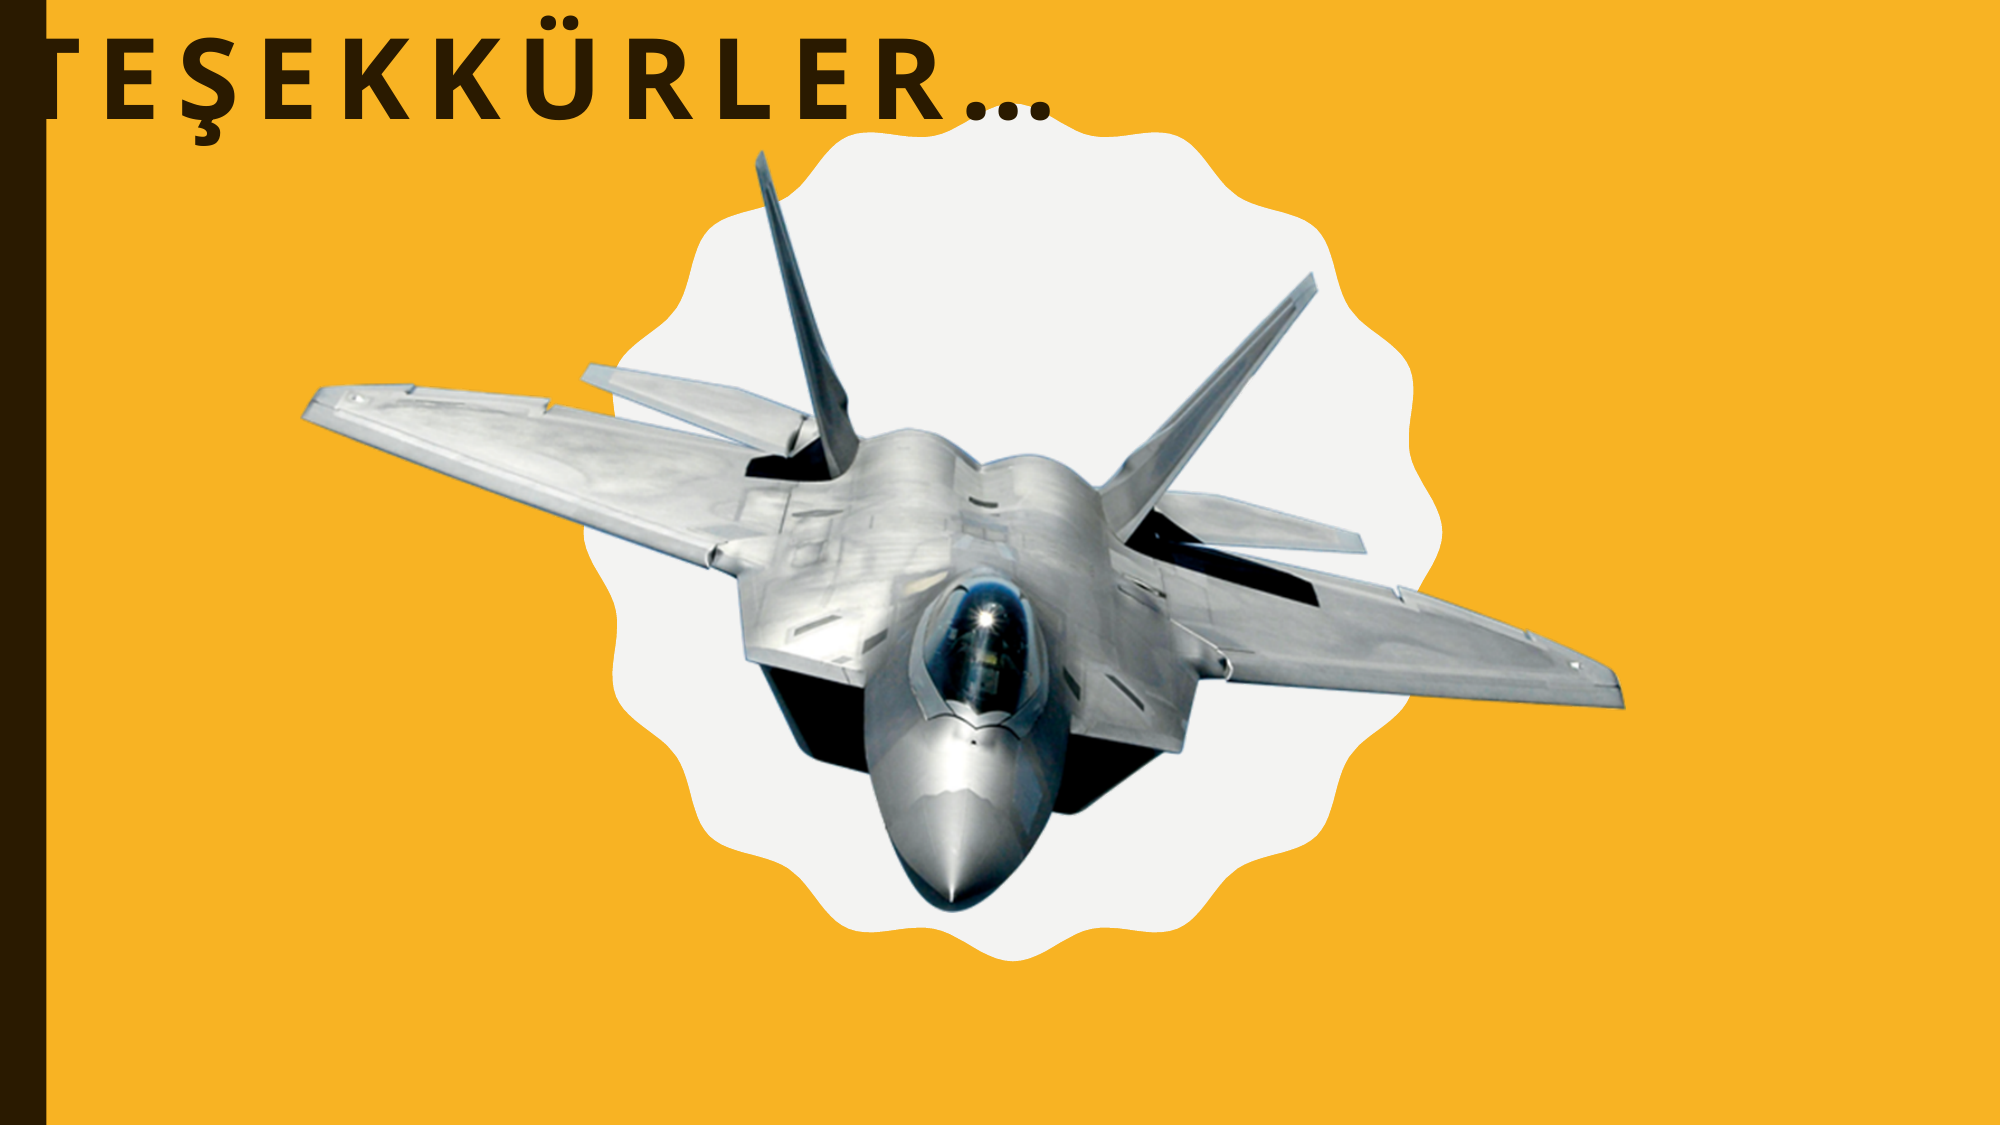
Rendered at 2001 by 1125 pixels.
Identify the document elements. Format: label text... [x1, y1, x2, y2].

title TEŞEKKÜRLER… [0, 0, 1571, 203]
picture [299, 149, 1626, 913]
